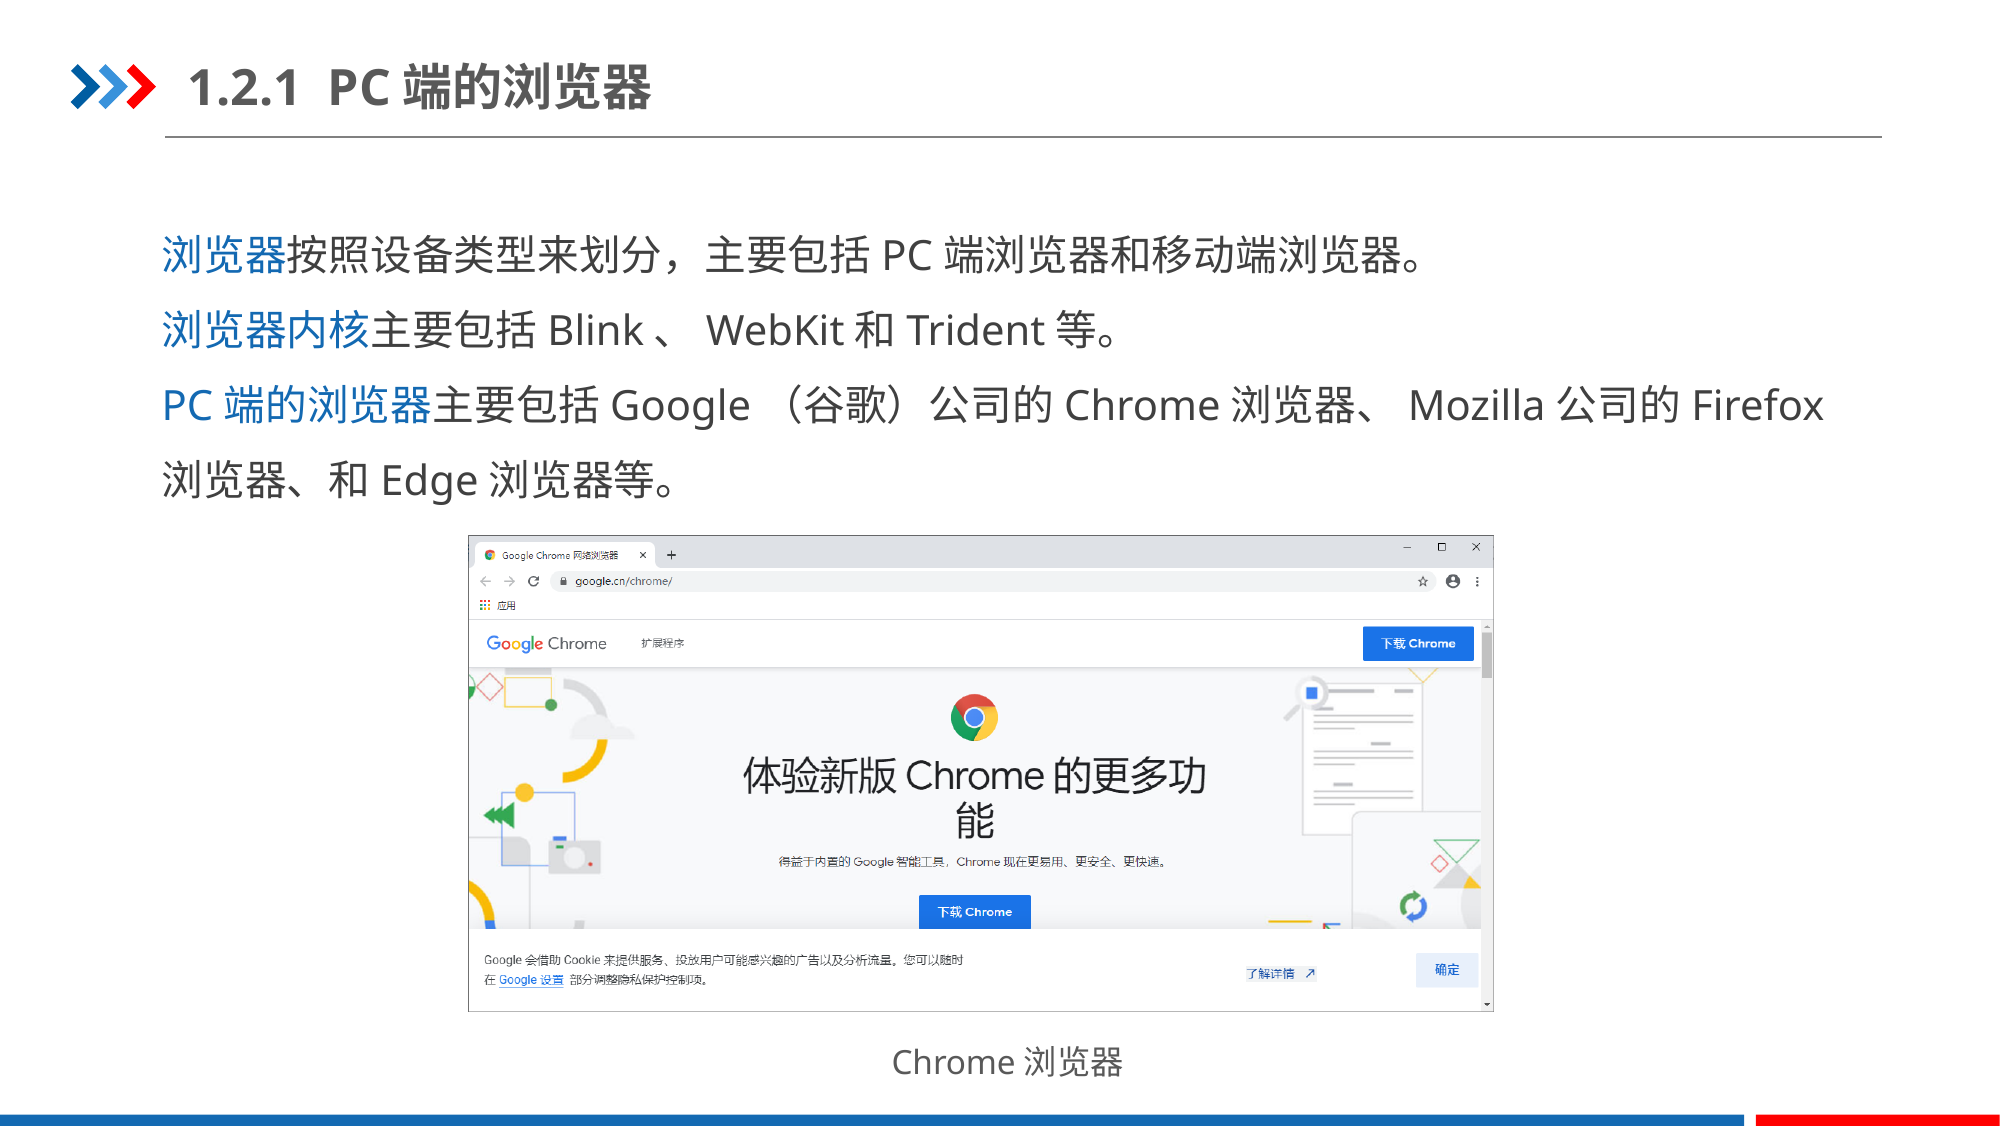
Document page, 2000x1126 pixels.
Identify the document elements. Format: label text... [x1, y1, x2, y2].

text_box Chrome浏览器 [826, 1021, 1189, 1089]
text_box 1.2.1 PC端的浏览器 [187, 43, 827, 127]
text_box 浏览器按照设备类型来划分，主要包括PC端浏览器和移动端浏览器。 浏览器内核主要包括Blink、WebKit和Trident等。 PC端的浏览器主要包括Google（谷歌）公司的Chrome浏览器、Mozilla公司的Firefox浏览器、和Edge浏览器等。 [141, 193, 1855, 514]
picture [468, 535, 1494, 1012]
